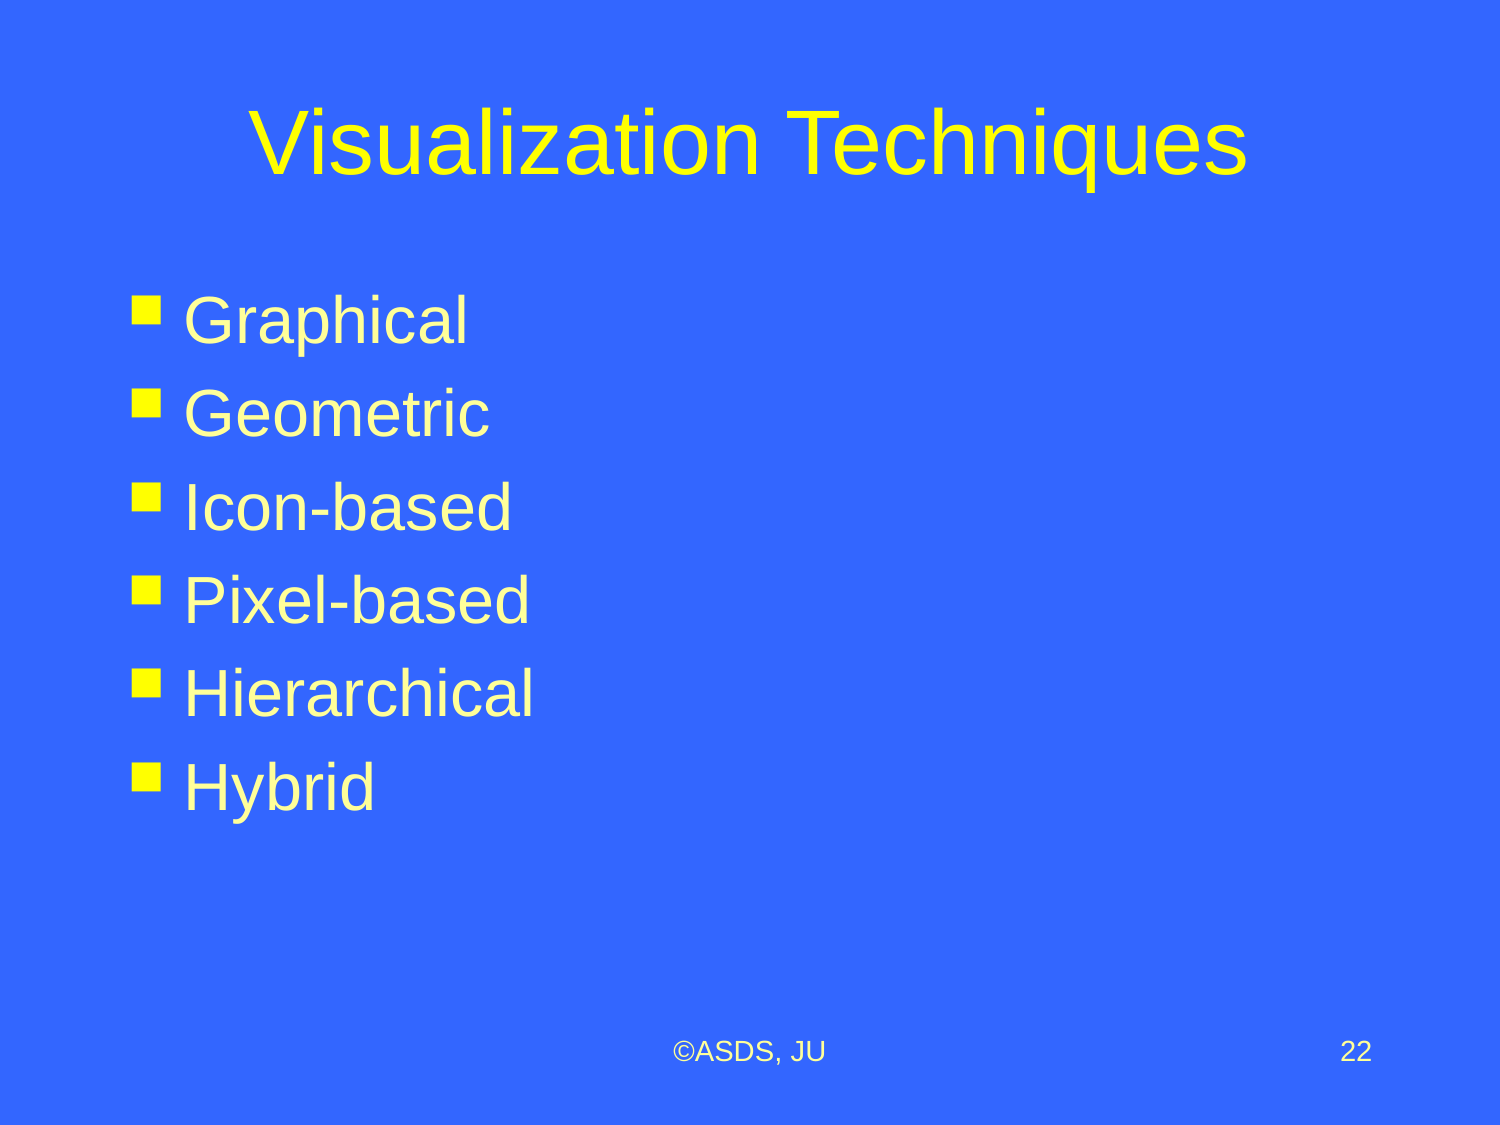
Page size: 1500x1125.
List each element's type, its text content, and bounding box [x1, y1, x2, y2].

slide_number 22 [1074, 1024, 1388, 1101]
title Visualization Techniques [112, 37, 1388, 238]
list Graphical Geometric Icon-based Pixel-based Hierarchical Hybrid [111, 268, 1388, 1001]
footer ©ASDS, JU [511, 1024, 988, 1101]
